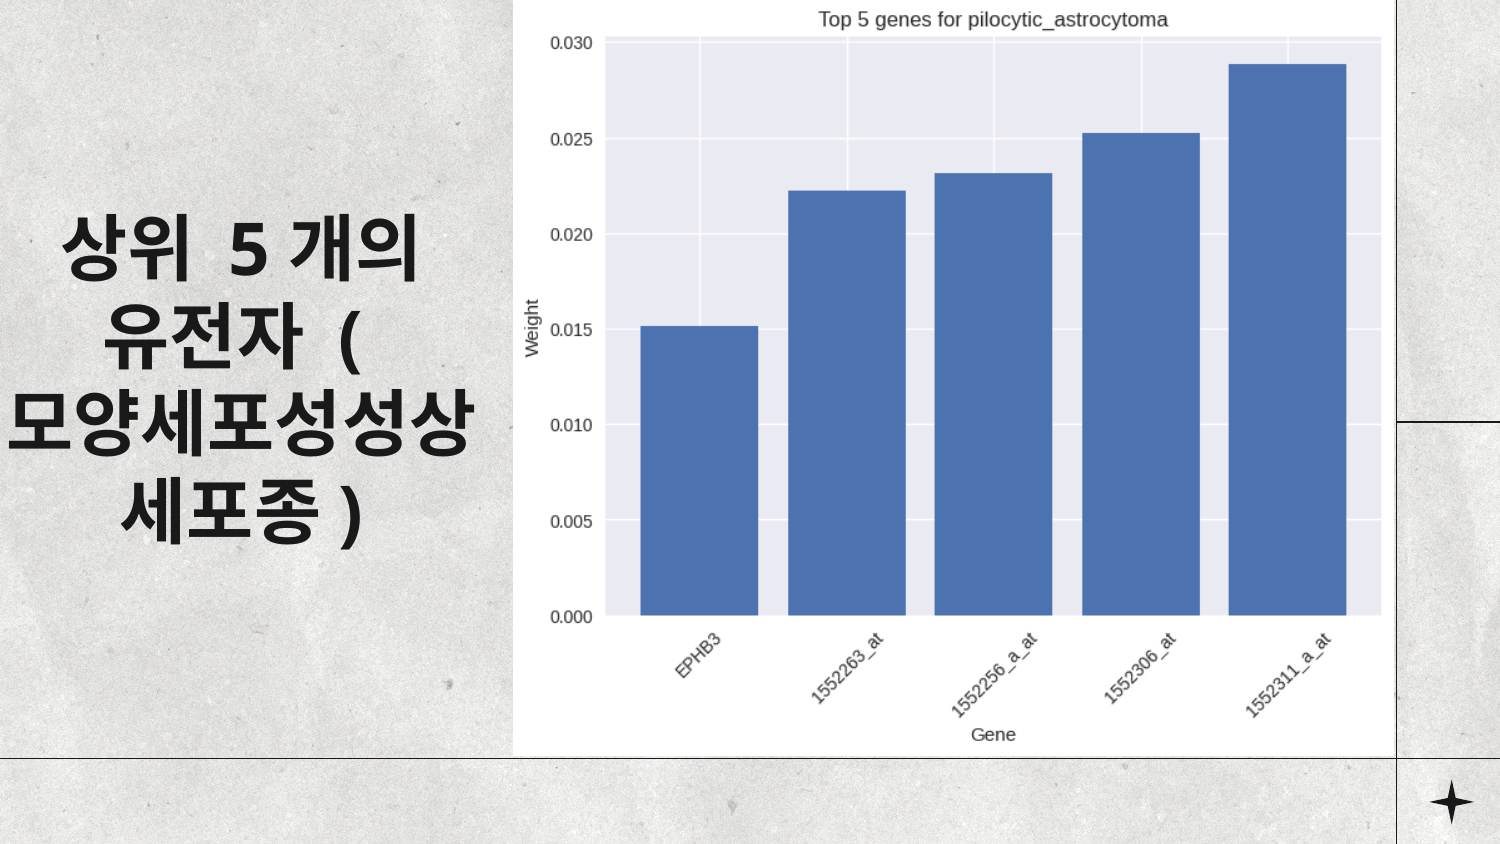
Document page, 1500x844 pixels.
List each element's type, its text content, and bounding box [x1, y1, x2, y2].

picture [1397, 759, 1500, 844]
picture [0, 0, 1396, 758]
picture [1397, 423, 1500, 758]
list 상위 5개의 유전자 (모양세포성성상세포종) [0, 0, 499, 756]
picture [1397, 0, 1500, 421]
picture [0, 759, 1396, 844]
